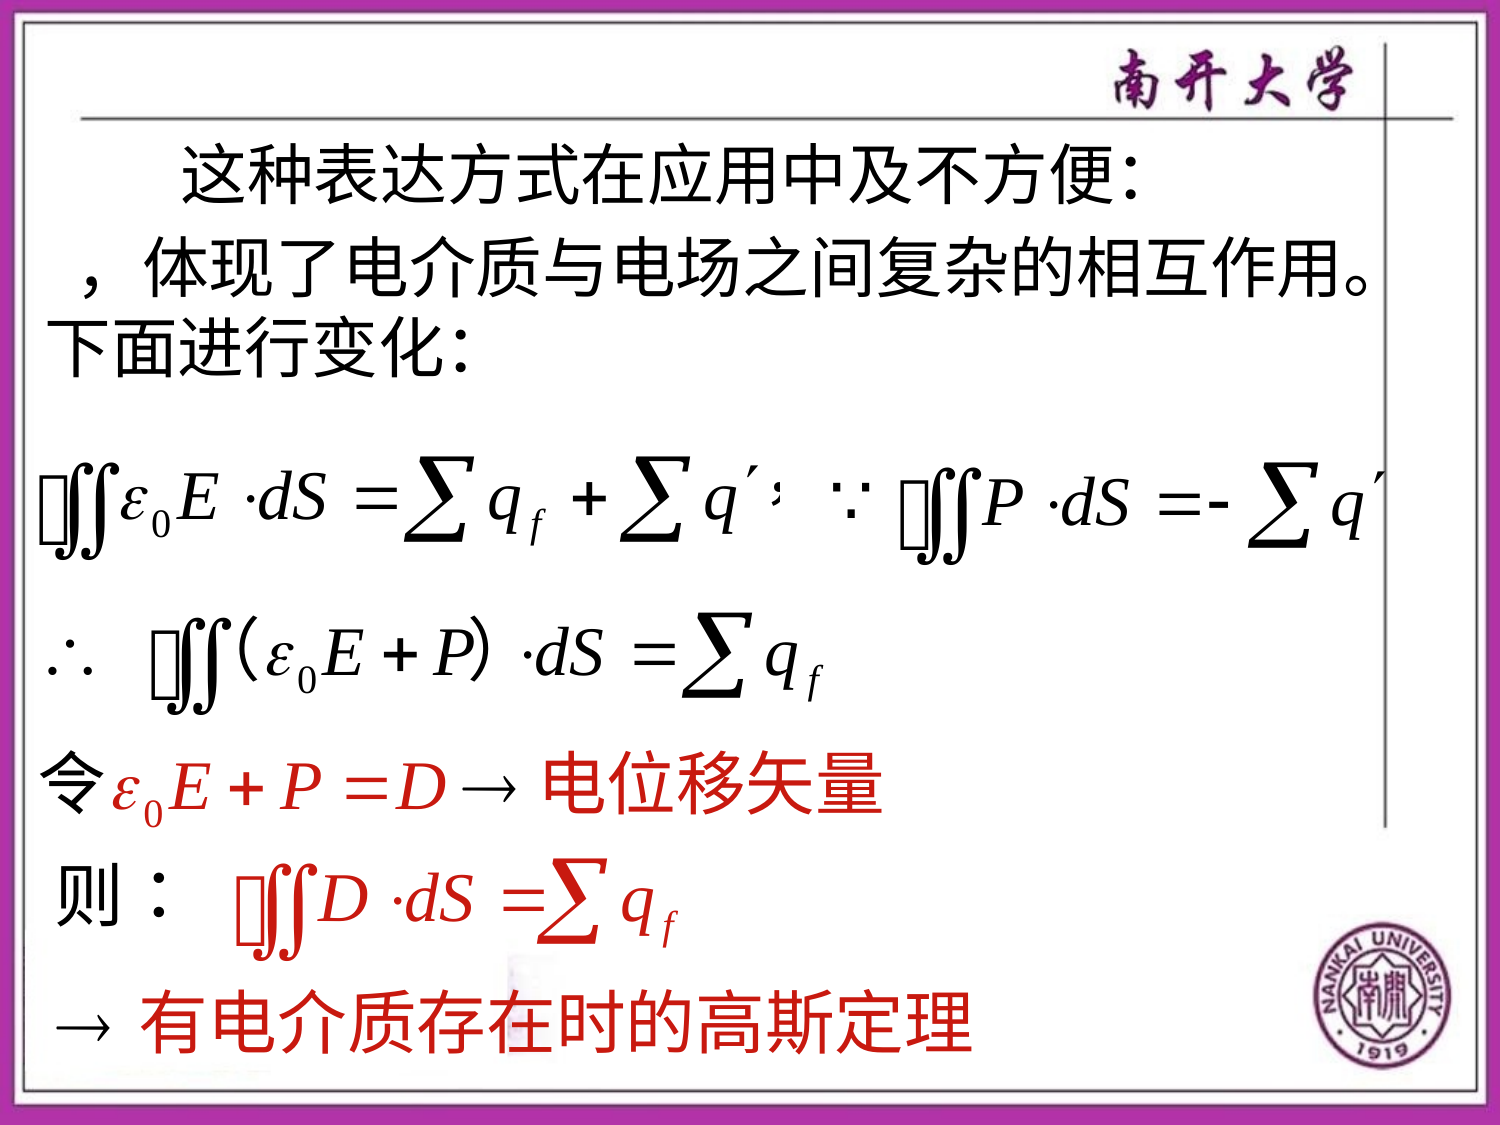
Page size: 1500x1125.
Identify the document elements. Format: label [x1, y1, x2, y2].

text_box [29, 733, 895, 845]
text_box [24, 438, 780, 567]
picture [0, 0, 1500, 1125]
text_box [46, 837, 988, 1071]
text_box [41, 594, 849, 723]
text_box [830, 444, 1394, 573]
